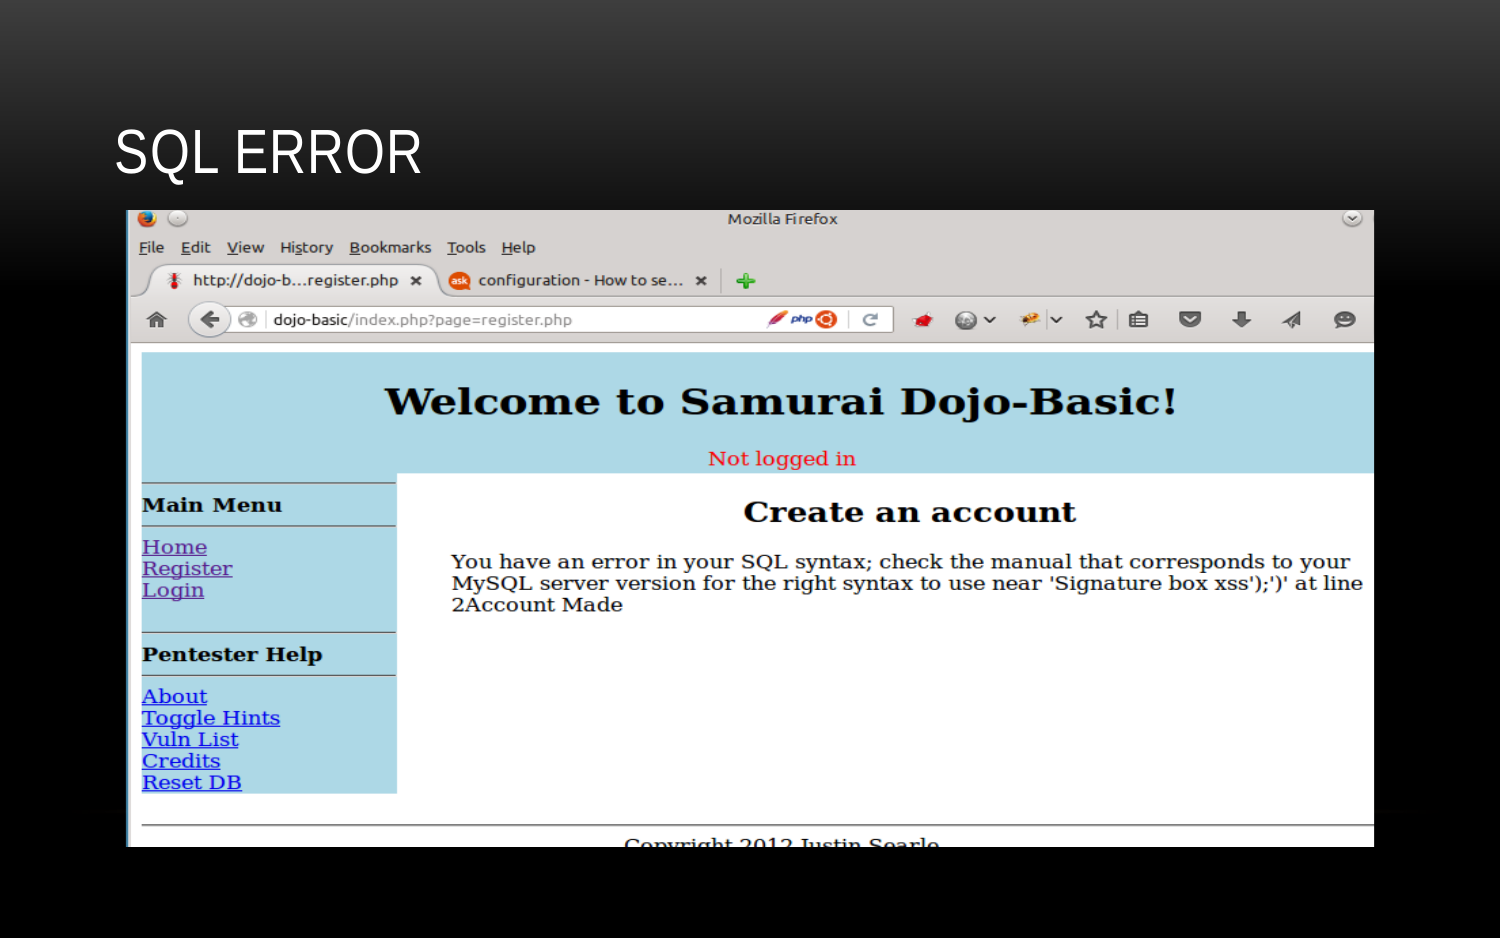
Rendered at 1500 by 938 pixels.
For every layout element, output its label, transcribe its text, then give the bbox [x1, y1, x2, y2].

picture [0, 0, 1500, 938]
title SQL Error [99, 37, 1400, 194]
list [125, 210, 1375, 847]
